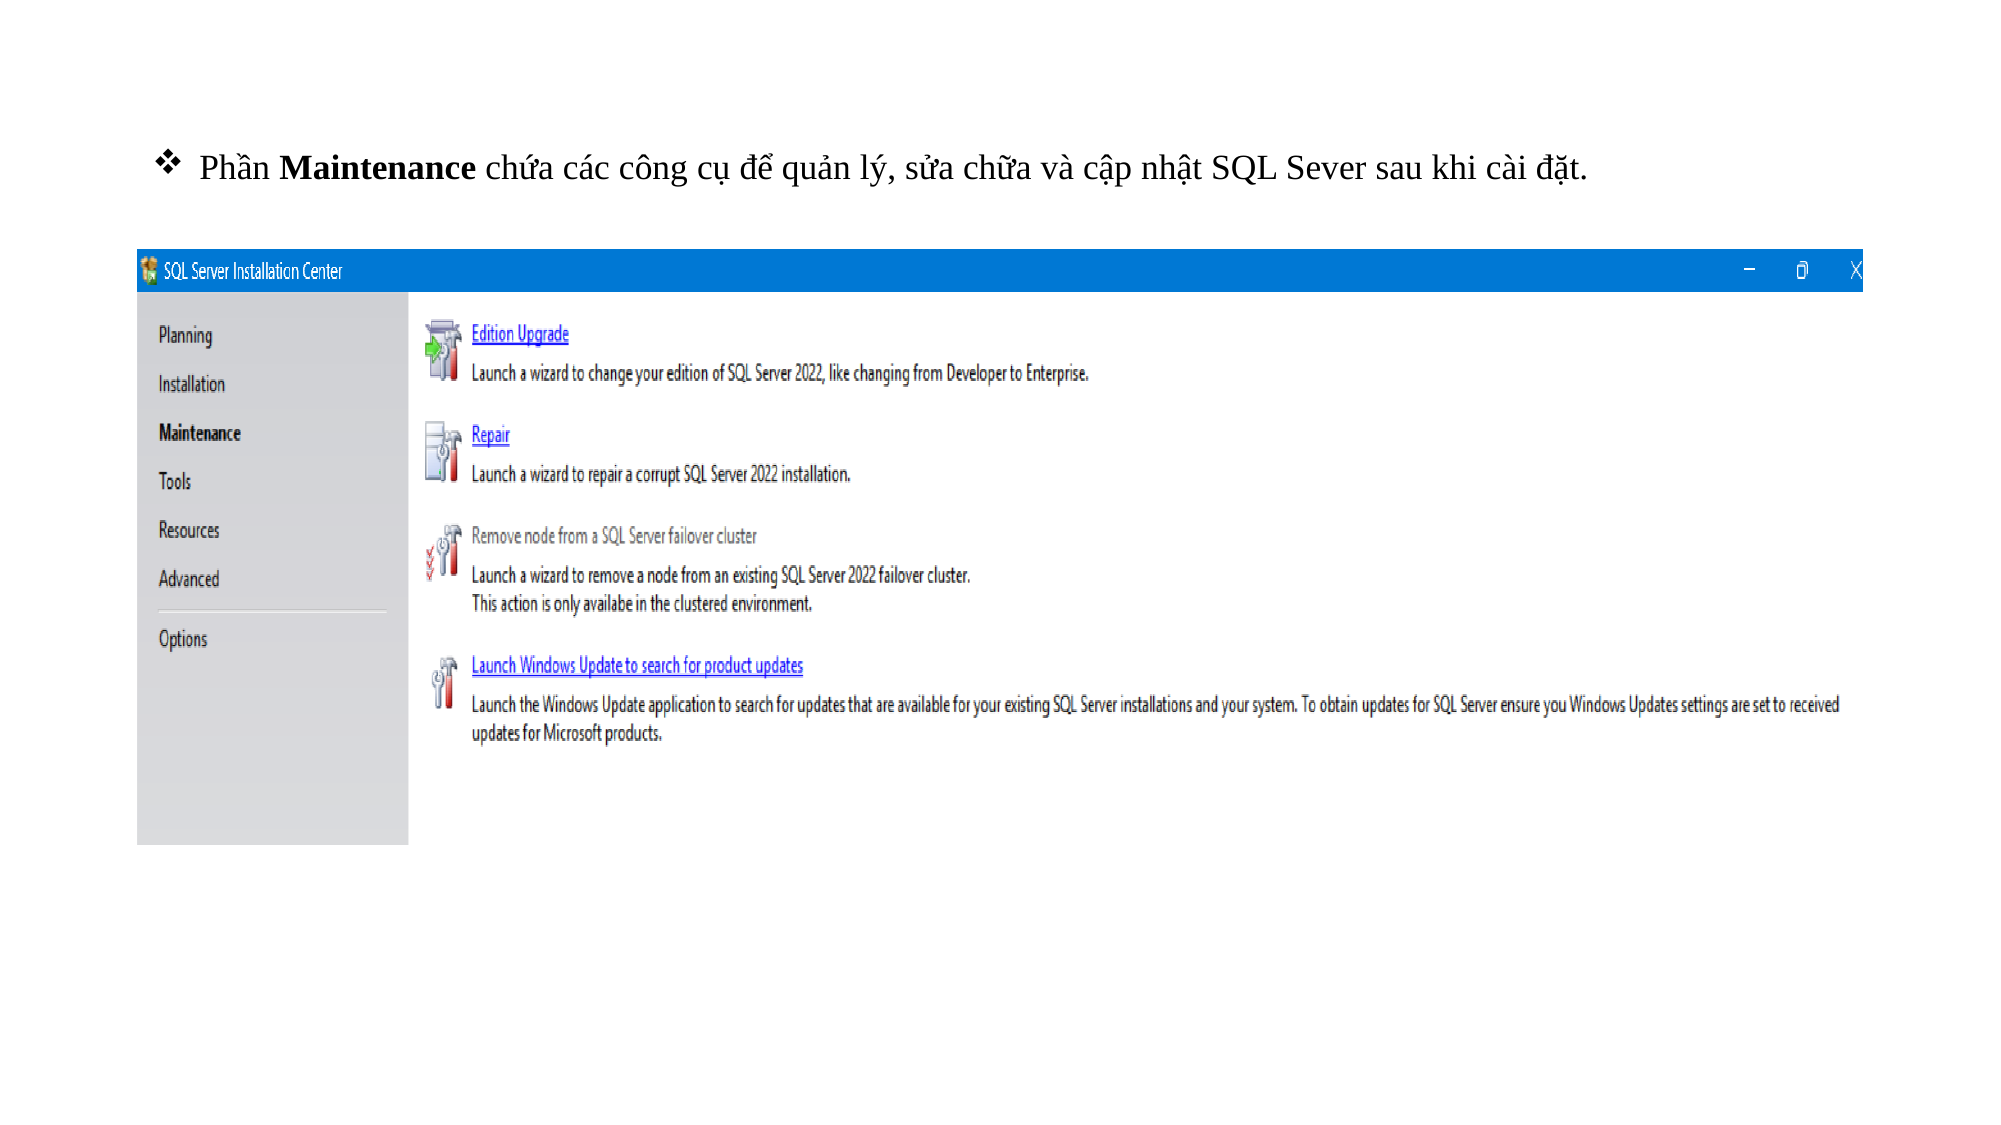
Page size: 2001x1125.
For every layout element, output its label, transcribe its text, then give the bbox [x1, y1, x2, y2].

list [136, 248, 1863, 846]
title Phần Maintenance chứa các công cụ để quản lý, sửa chữa và cập nhật SQL Sever sau khi cài đặt. [137, 59, 1863, 248]
